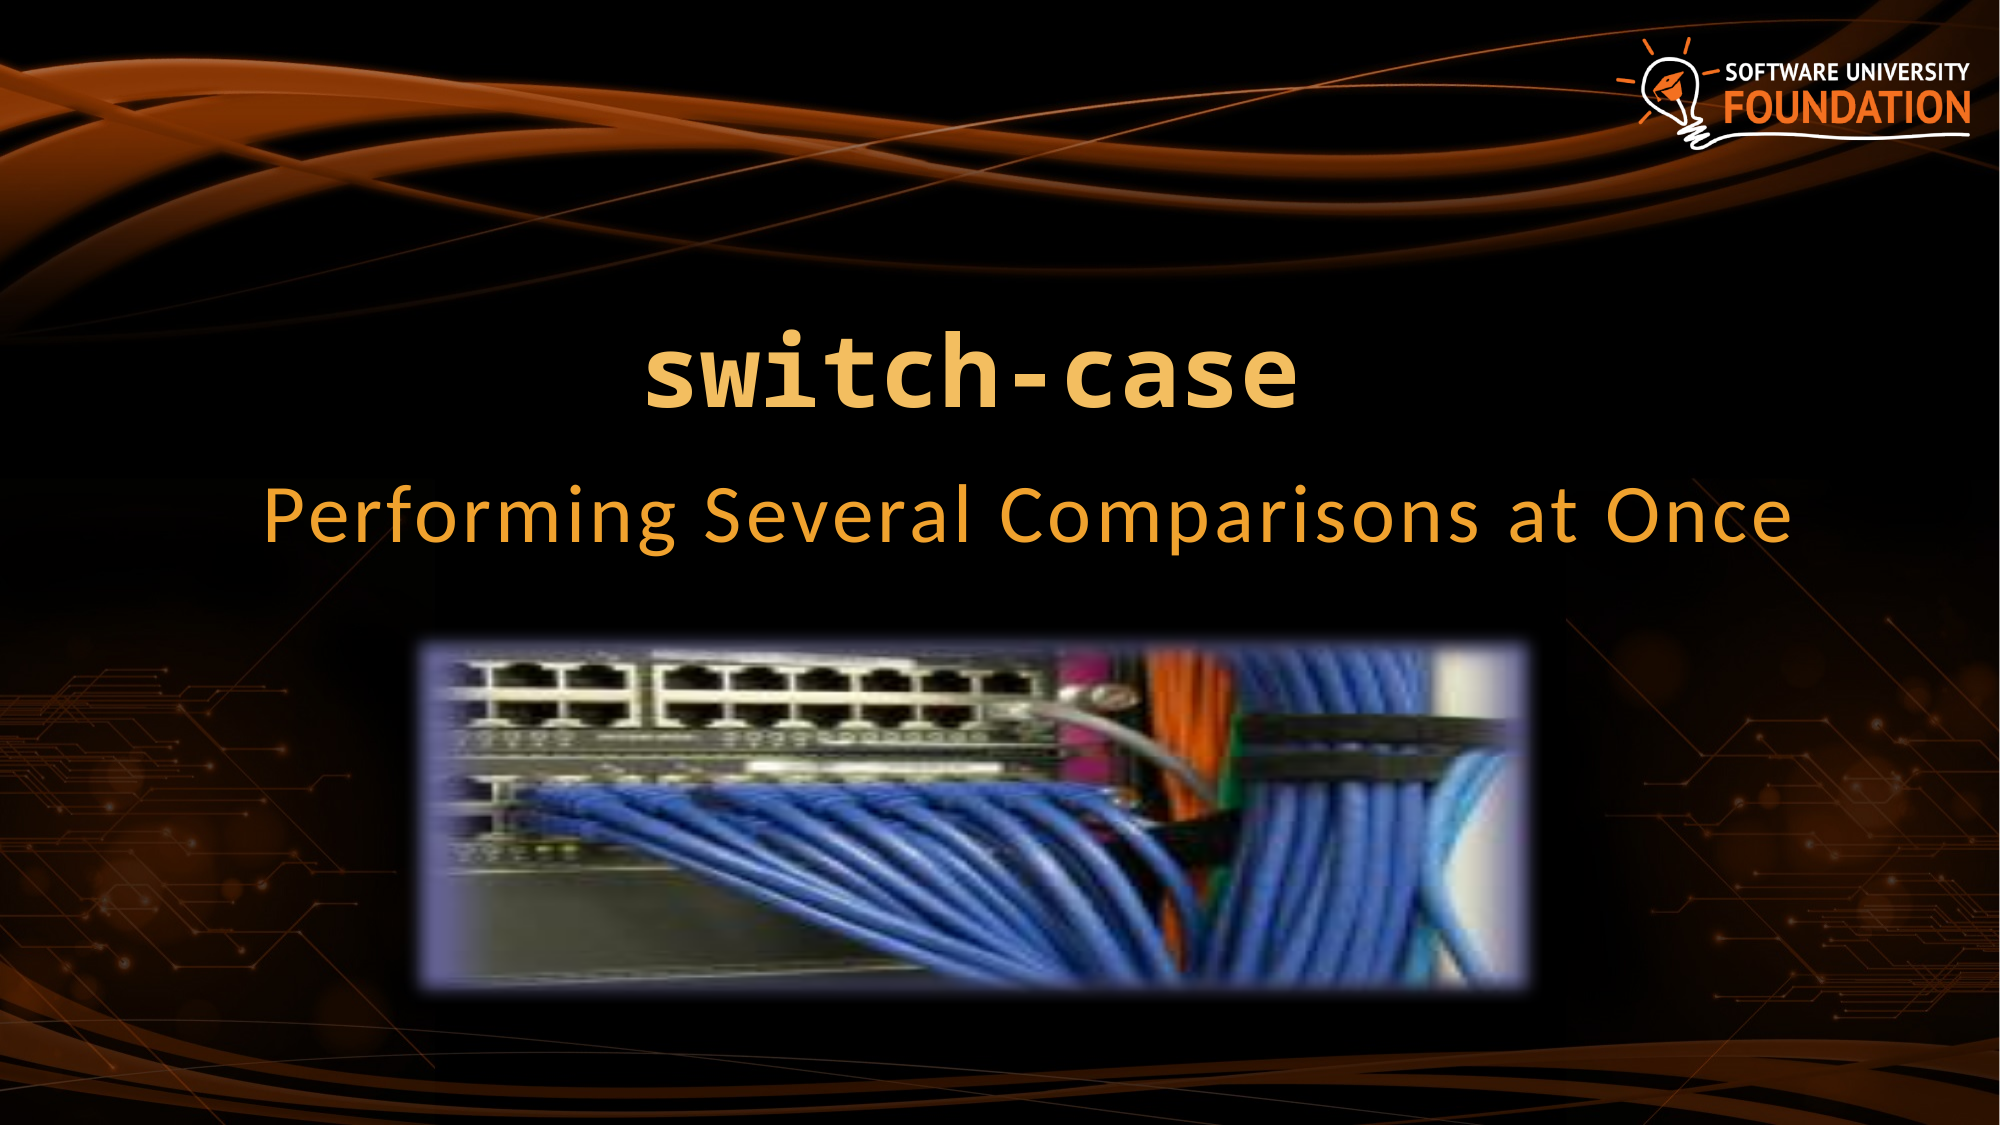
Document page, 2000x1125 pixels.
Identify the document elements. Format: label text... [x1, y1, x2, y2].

title switch-case [237, 298, 1704, 434]
list Performing Several Comparisons at Once [183, 448, 1875, 563]
picture [0, 0, 2000, 1125]
